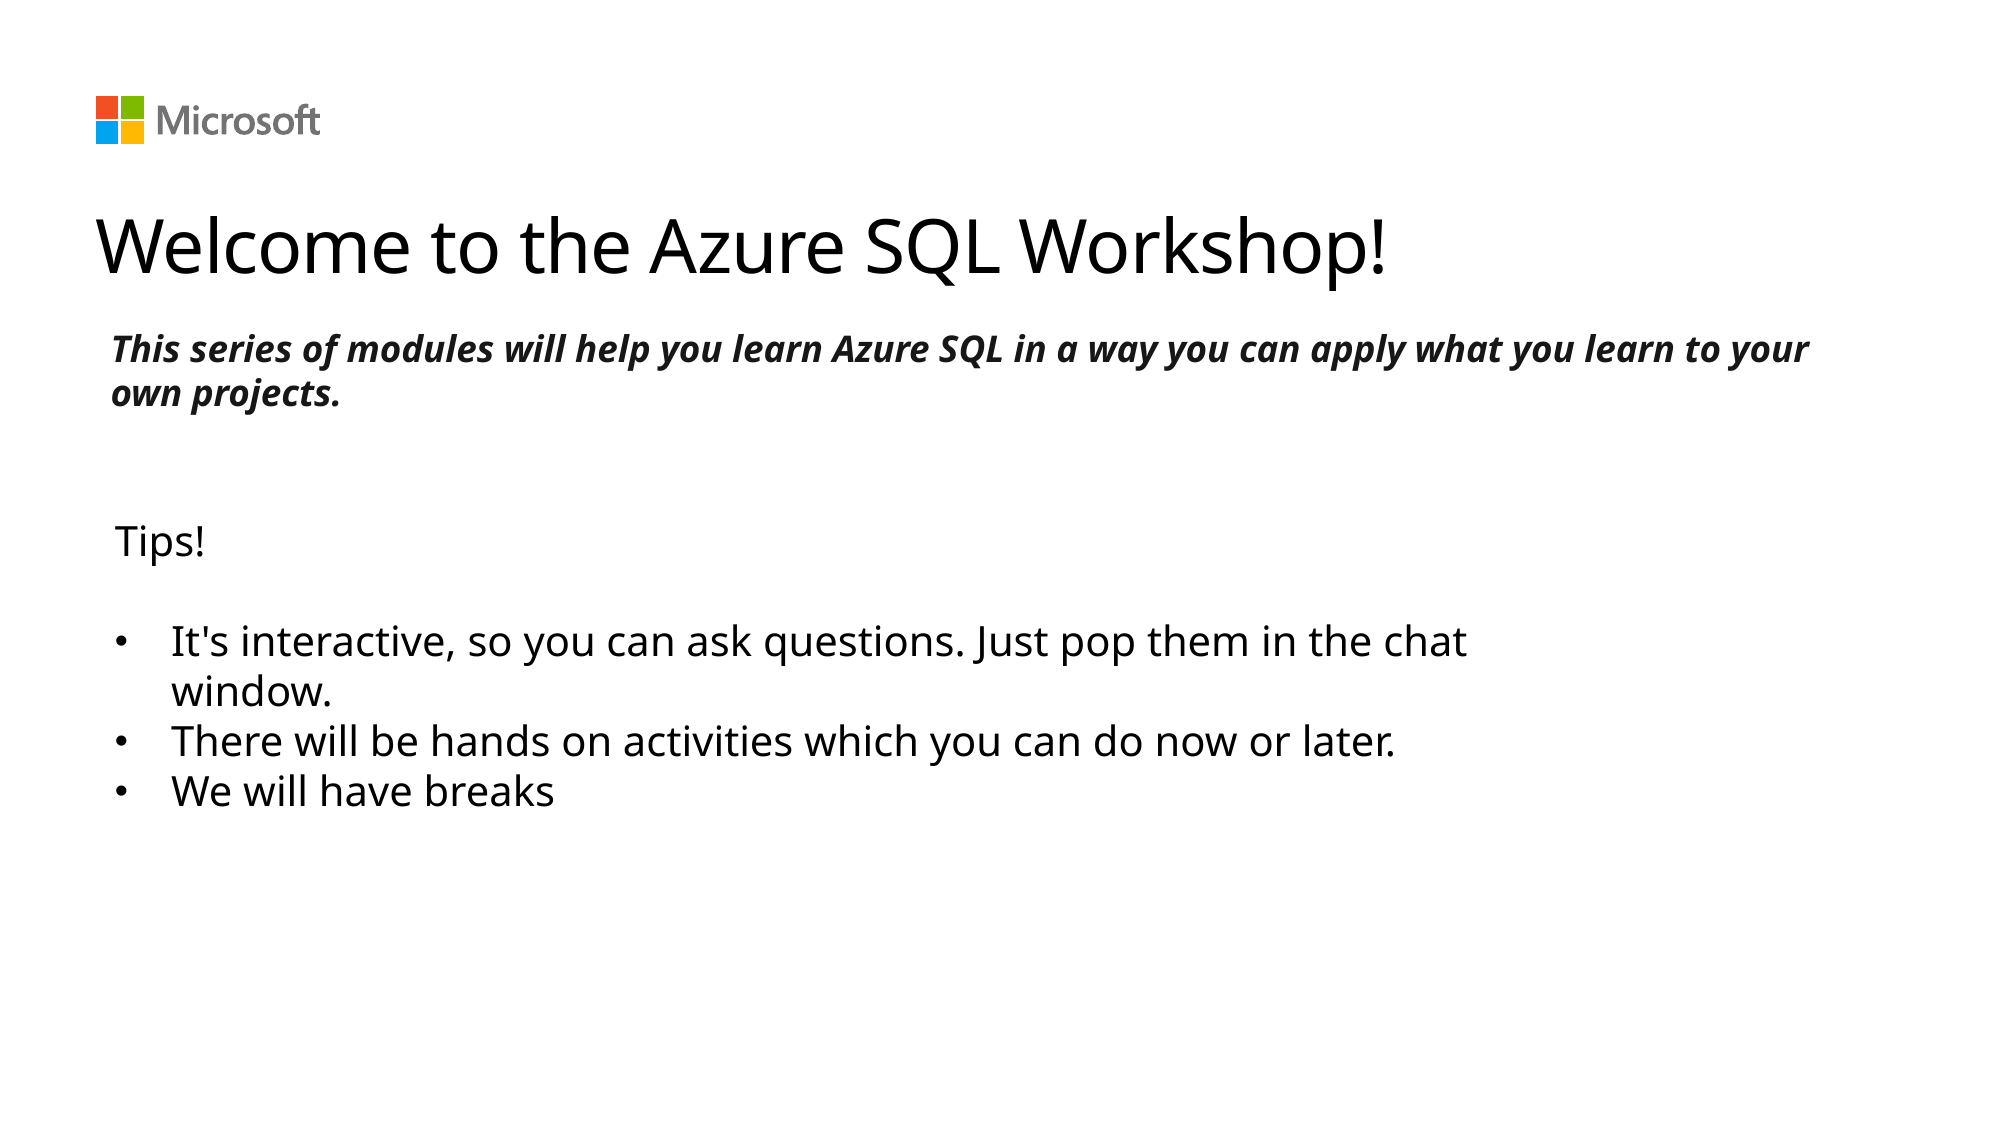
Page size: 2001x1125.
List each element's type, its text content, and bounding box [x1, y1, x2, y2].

title Welcome to the Azure SQL Workshop! [95, 197, 1596, 289]
text_box This series of modules will help you learn Azure SQL in a way you can apply what you learn to your own projects. [95, 318, 1857, 422]
list Tips! It's interactive, so you can ask questions. Just pop them in the chat window. There will be hands on activities which you can do now or later. We will have breaks [114, 515, 1615, 768]
